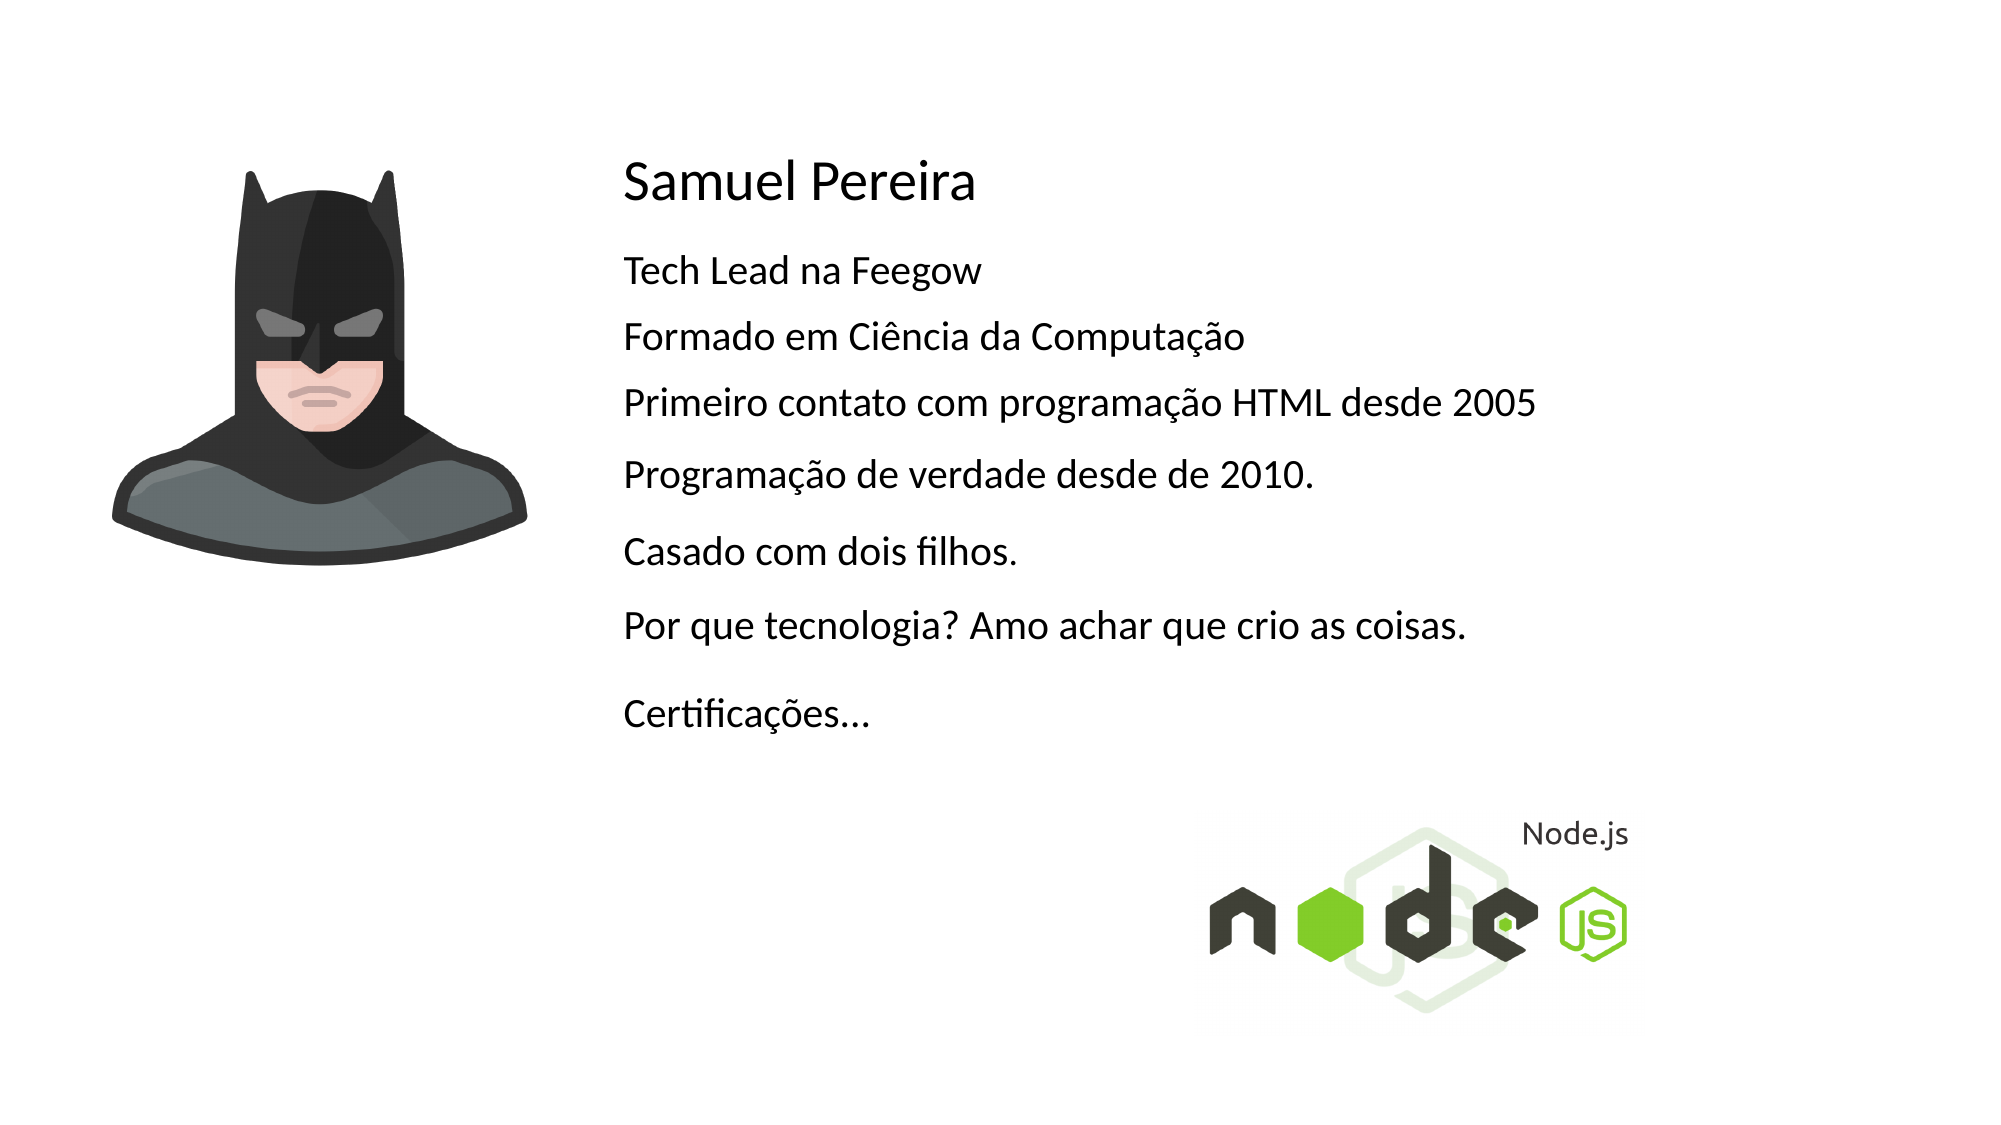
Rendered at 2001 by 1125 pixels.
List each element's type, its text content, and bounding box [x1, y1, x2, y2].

text_box Tech Lead na Feegow [608, 235, 1456, 301]
text_box Casado com dois filhos. [608, 516, 1676, 582]
picture [94, 139, 545, 590]
text_box Formado em Ciência da Computação [608, 301, 1456, 367]
text_box Programação de verdade desde de 2010. [608, 439, 1676, 505]
picture [1194, 809, 1645, 1036]
text_box Por que tecnologia? Amo achar que crio as coisas. [608, 590, 1676, 656]
text_box Samuel Pereira [608, 135, 1456, 220]
text_box Certificações... [608, 677, 1676, 743]
text_box Primeiro contato com programação HTML desde 2005 [608, 367, 1676, 432]
